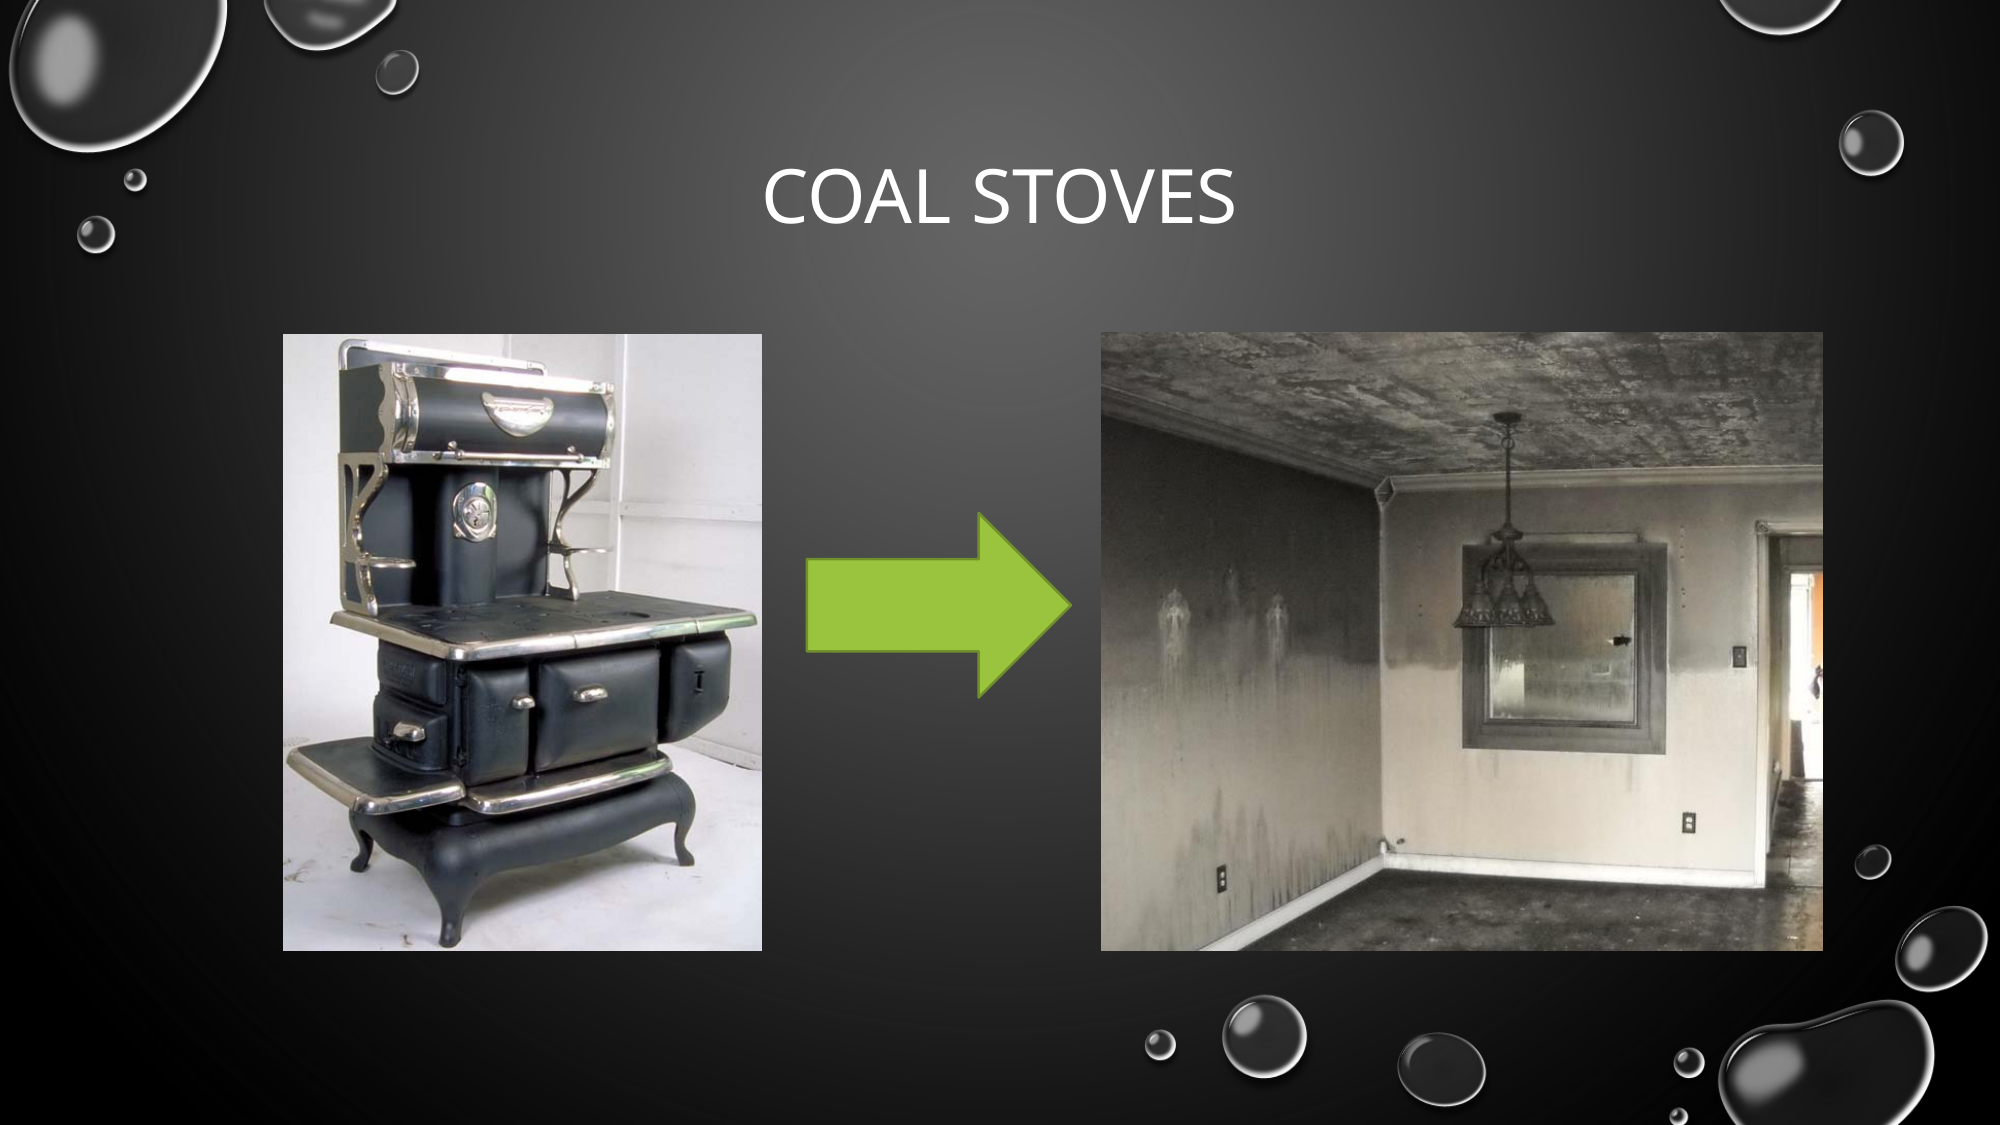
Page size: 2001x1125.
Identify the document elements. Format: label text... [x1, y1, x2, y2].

title Coal stoves [149, 101, 1851, 297]
picture [0, 0, 2000, 1125]
text_box [805, 511, 1072, 699]
